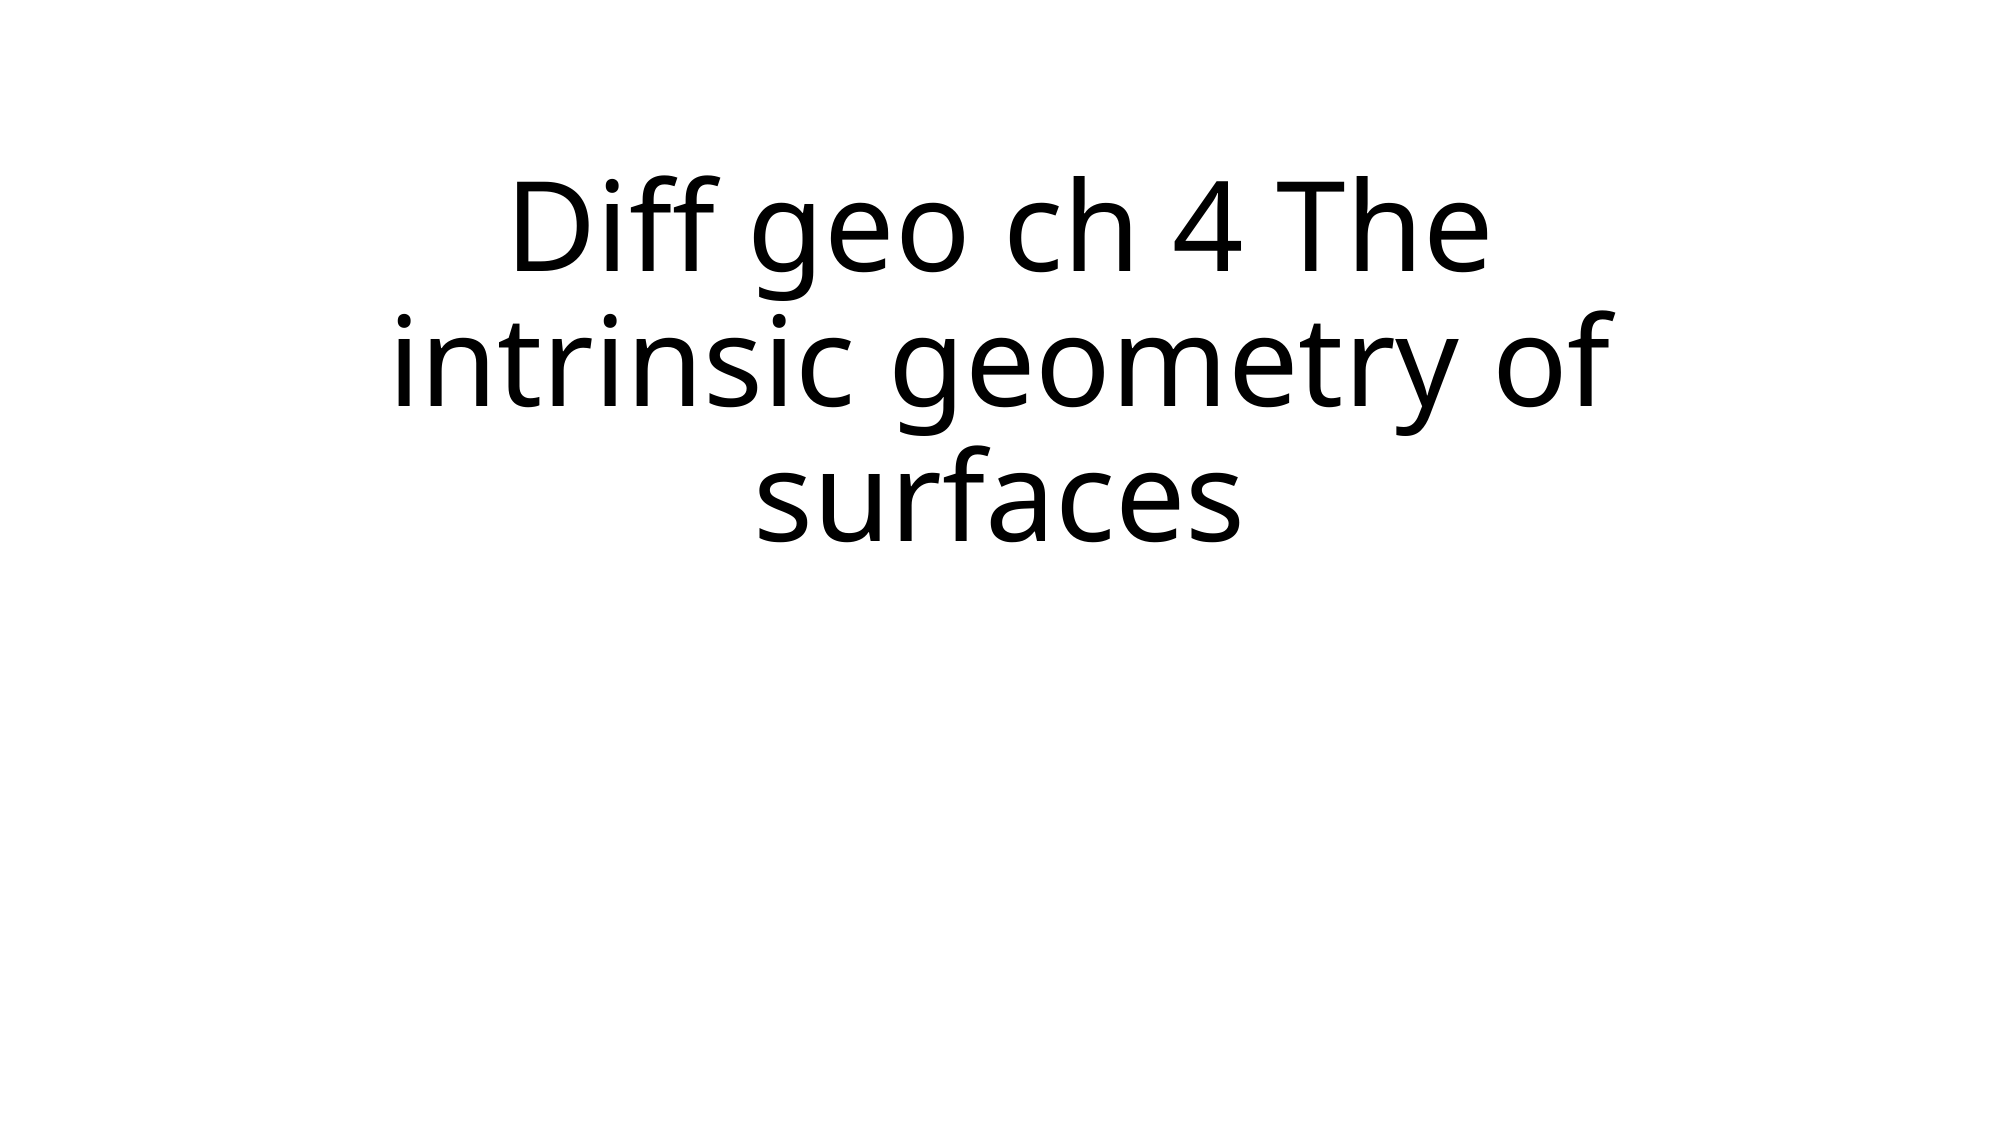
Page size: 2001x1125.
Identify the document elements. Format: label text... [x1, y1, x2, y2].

title Diff geo ch 4 The intrinsic geometry of surfaces [249, 184, 1750, 576]
